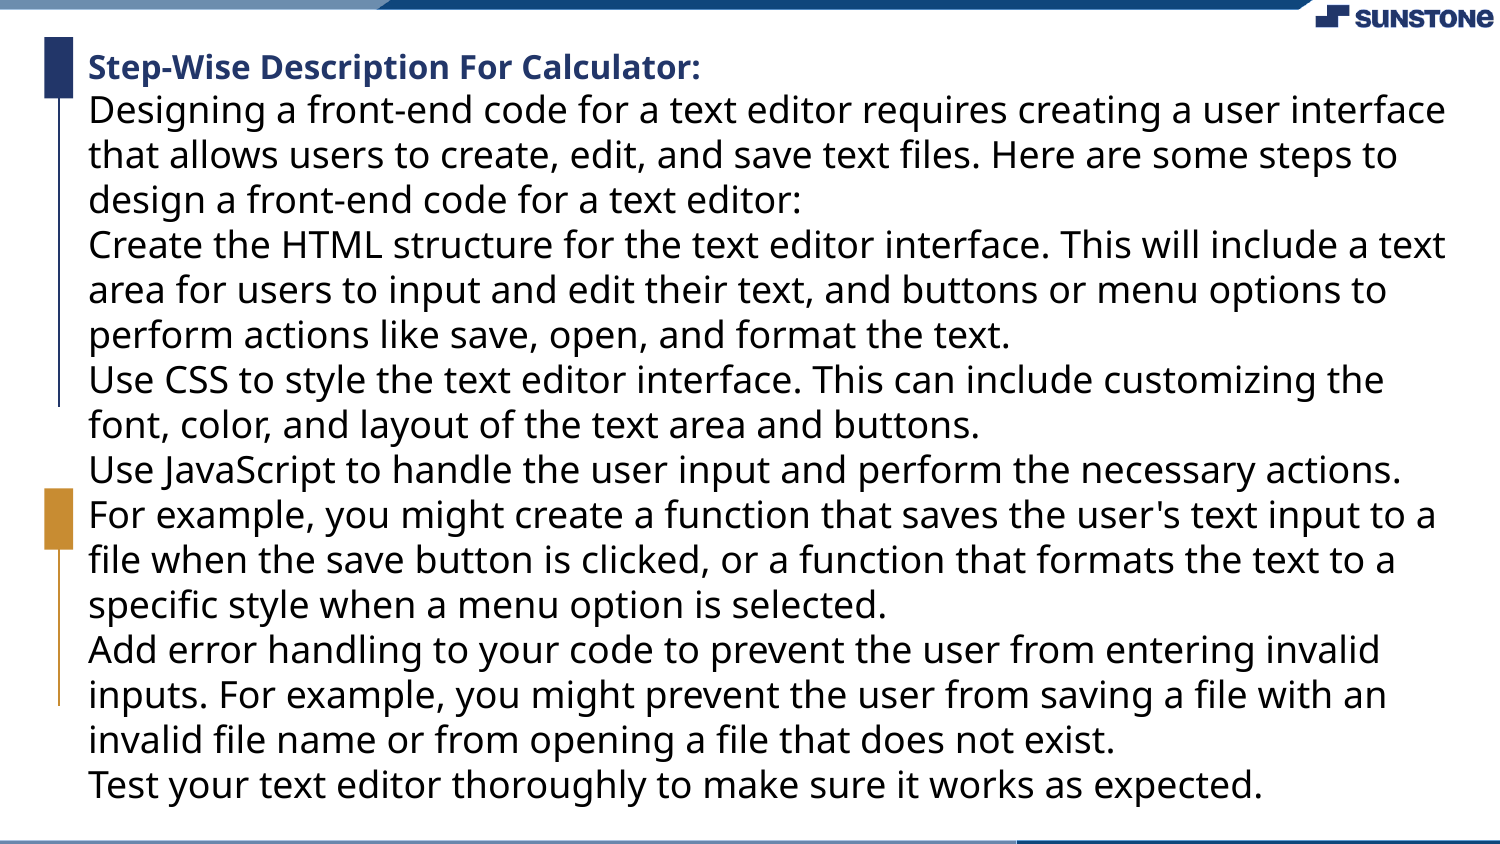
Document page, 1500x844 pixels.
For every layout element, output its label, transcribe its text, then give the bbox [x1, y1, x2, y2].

text_box Step-Wise Description For Calculator: Designing a front-end code for a text editor requires creating a user interface that allows users to create, edit, and save text files. Here are some steps to design a front-end code for a text editor: Create the HTML structure for the text editor interface. This will include a text area for users to input and edit their text, and buttons or menu options to perform actions like save, open, and format the text. Use CSS to style the text editor interface. This can include customizing the font, color, and layout of the text area and buttons. Use JavaScript to handle the user input and perform the necessary actions. For example, you might create a function that saves the user's text input to a file when the save button is clicked, or a function that formats the text to a specific style when a menu option is selected. Add error handling to your code to prevent the user from entering invalid inputs. For example, you might prevent the user from saving a file with an invalid file name or from opening a file that does not exist. Test your text editor thoroughly to make sure it works as expected. [73, 38, 1478, 815]
picture [0, 0, 1500, 844]
